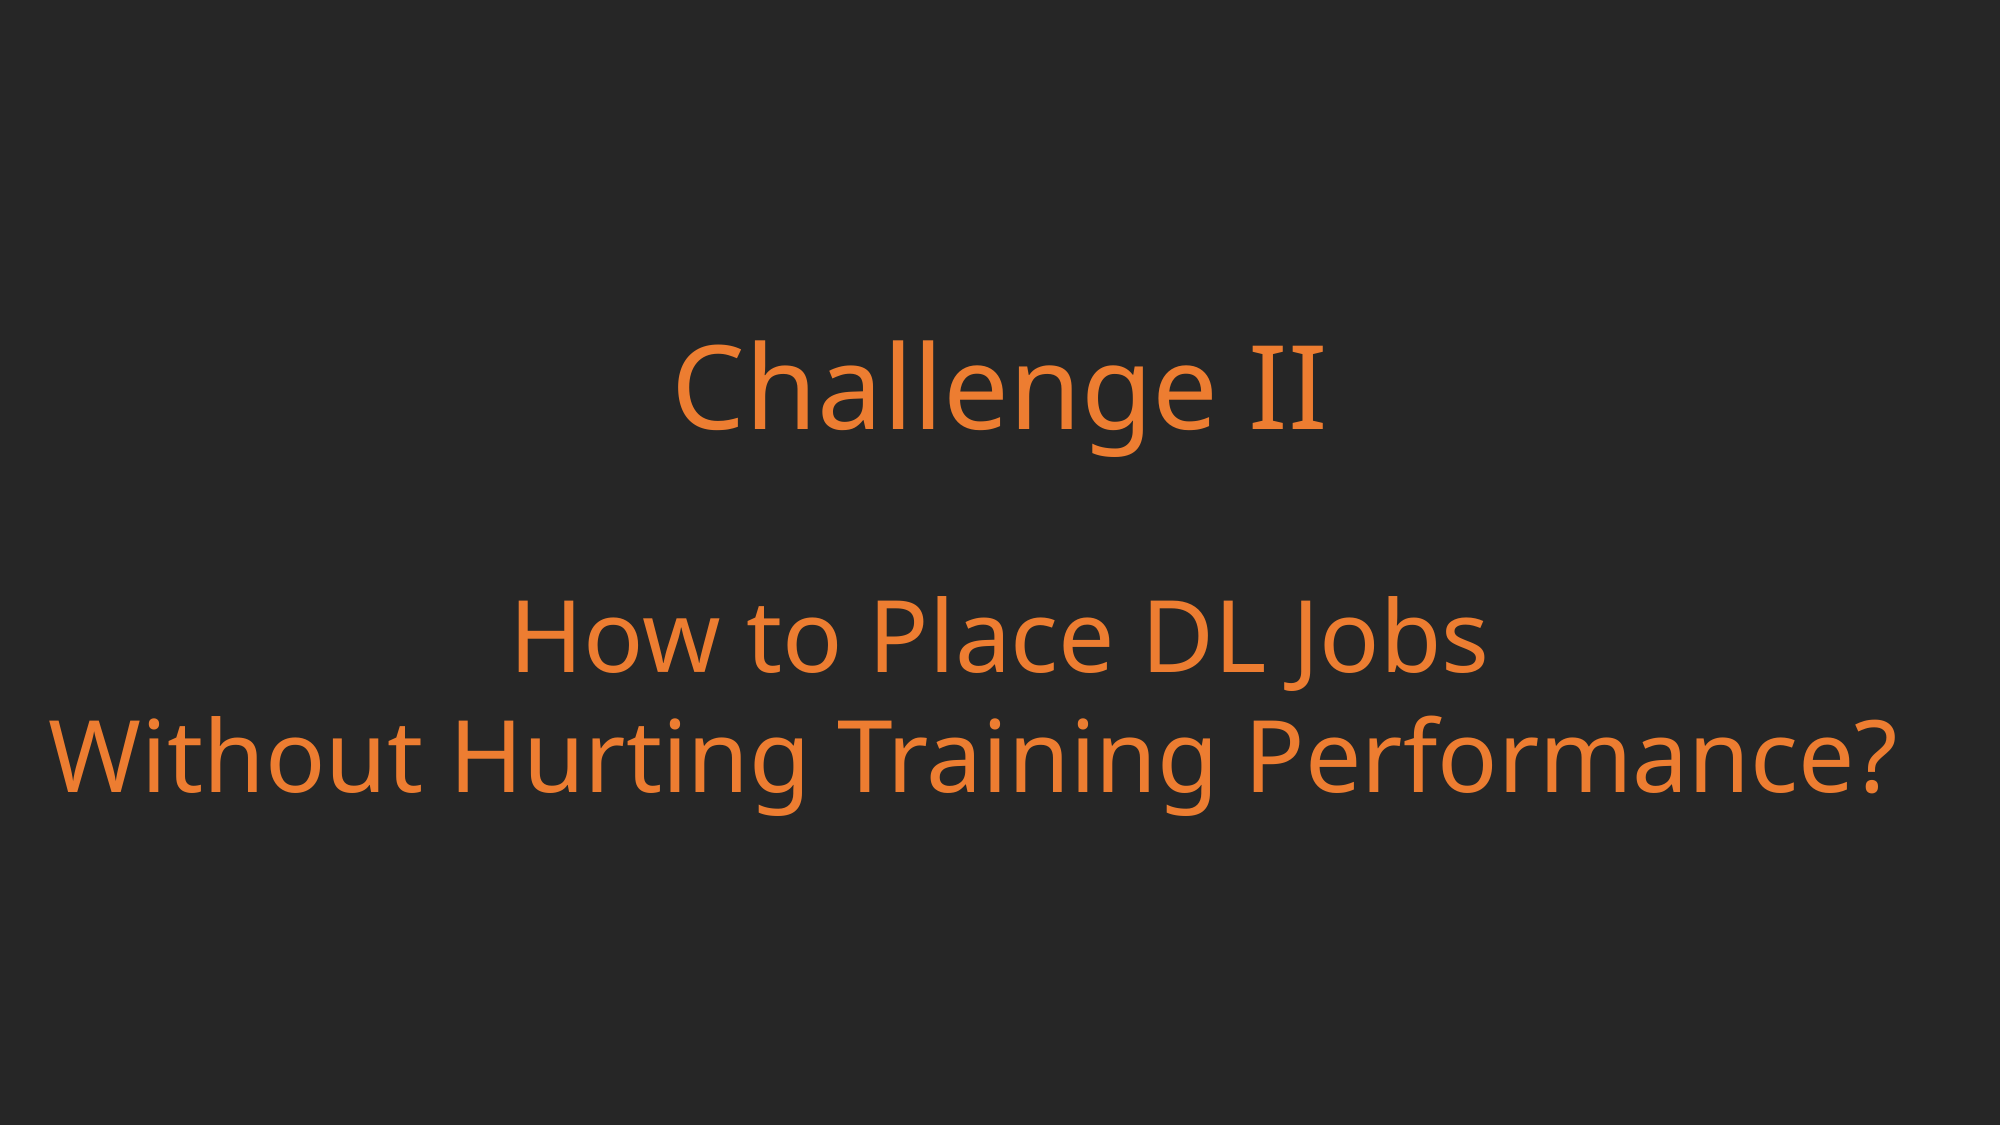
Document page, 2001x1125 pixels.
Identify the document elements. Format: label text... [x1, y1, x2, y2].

text_box Challenge II How to Place DL Jobs Without Hurting Training Performance? [0, 0, 2000, 1125]
